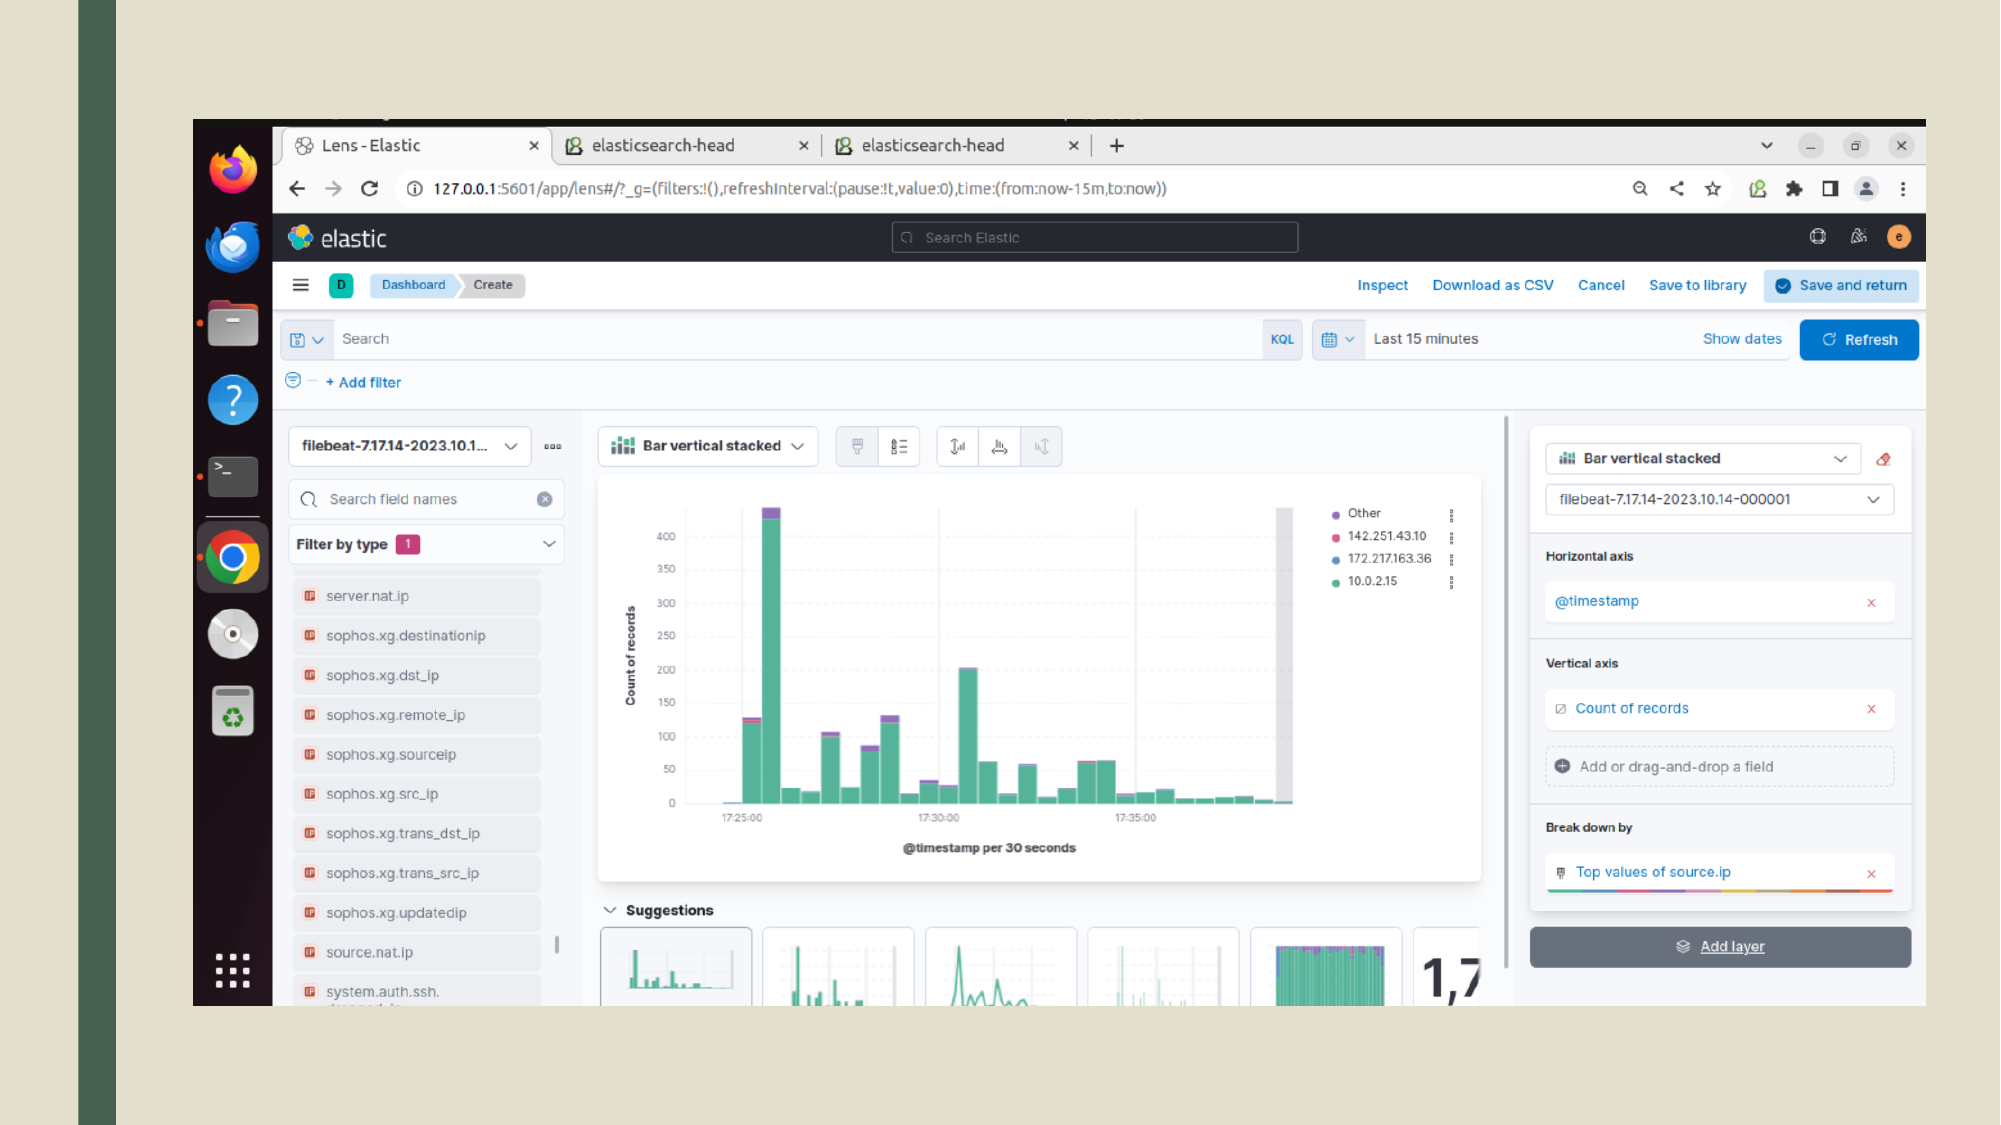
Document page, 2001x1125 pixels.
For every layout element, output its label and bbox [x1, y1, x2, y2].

list [193, 119, 1926, 1006]
